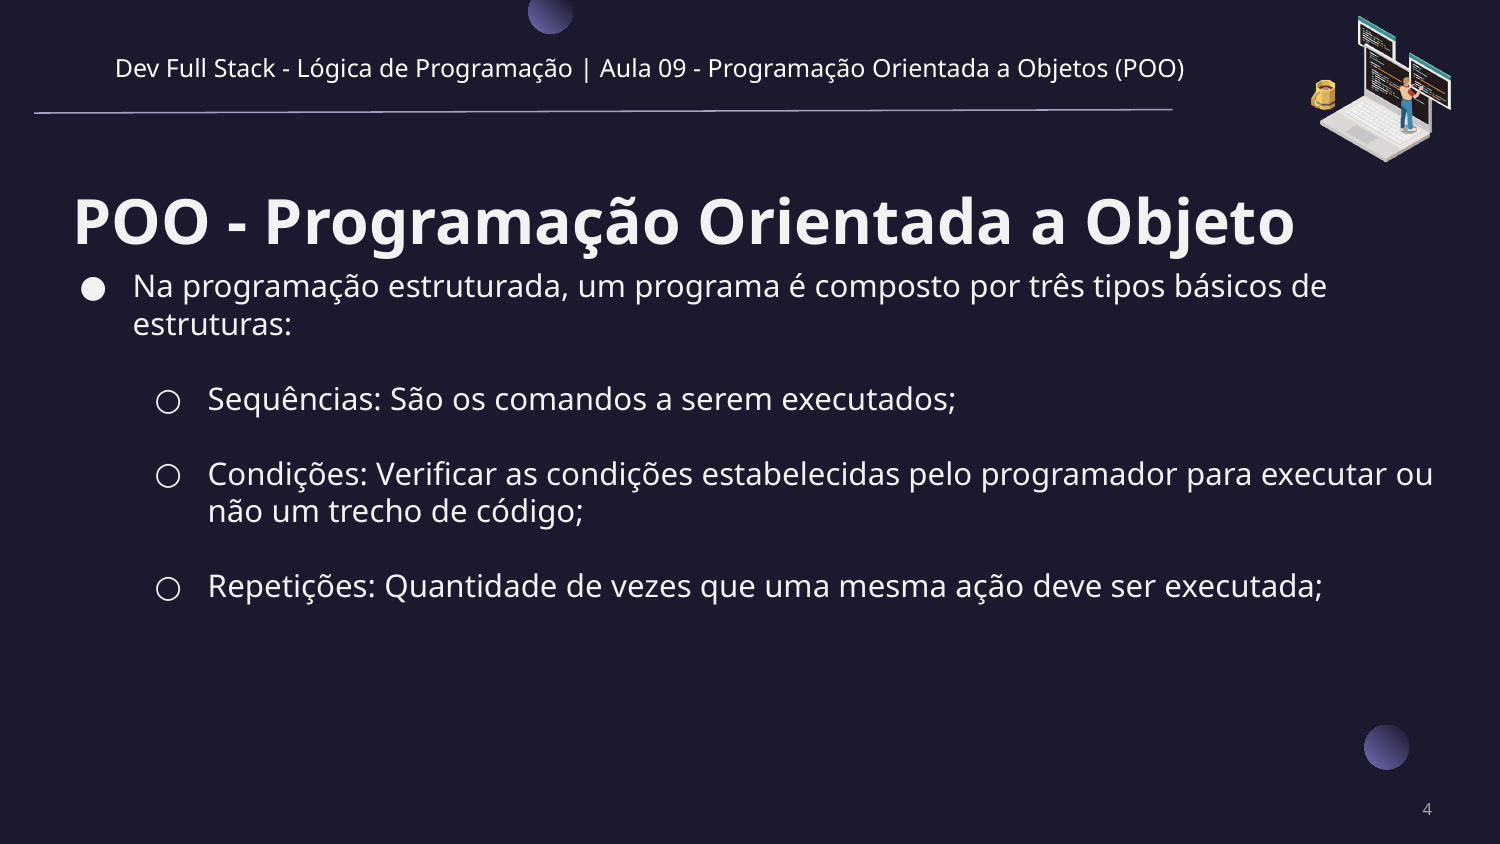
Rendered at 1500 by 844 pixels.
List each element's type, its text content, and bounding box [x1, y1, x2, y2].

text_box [33, 109, 1173, 114]
text_box Dev Full Stack - Lógica de Programação | Aula 09 - Programação Orientada a Objetos (POO) [99, 37, 1286, 98]
slide_number ‹#› [1224, 800, 1433, 820]
text_box [528, 0, 573, 34]
text_box POO - Programação Orientada a Objeto [57, 136, 1461, 251]
picture [1291, 0, 1472, 180]
text_box Na programação estruturada, um programa é composto por três tipos básicos de estruturas: Sequências: São os comandos a serem executados; Condições: Verificar as condições estabelecidas pelo programador para executar ou não um trecho de código; Repetições: Quantidade de vezes que uma mesma ação deve ser executada; [42, 251, 1475, 619]
